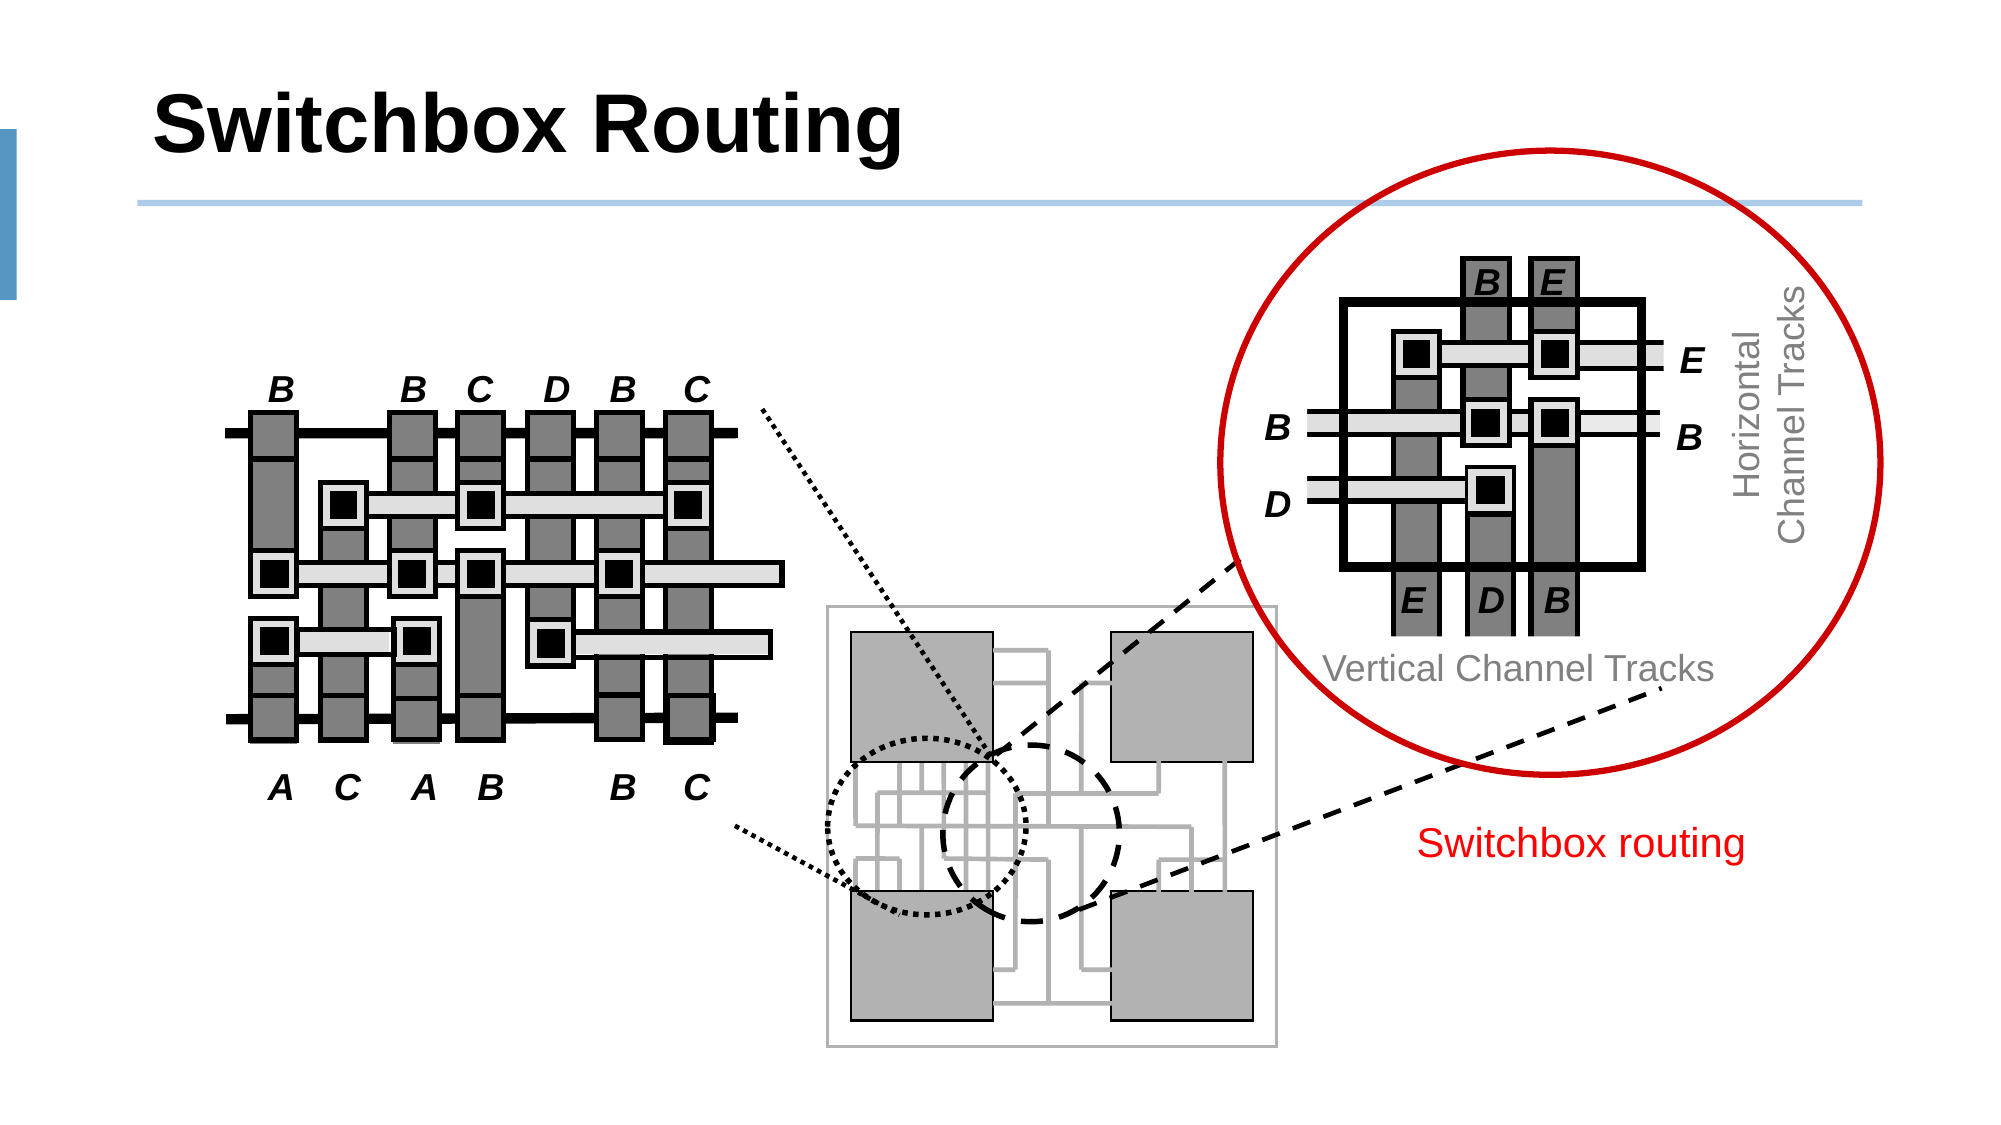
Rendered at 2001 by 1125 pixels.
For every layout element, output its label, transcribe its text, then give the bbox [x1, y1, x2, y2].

text_box [827, 915, 1277, 1047]
title Switchbox Routing [137, 42, 1863, 208]
text_box [1308, 150, 1792, 250]
text_box [1815, 276, 1881, 650]
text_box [942, 250, 1815, 922]
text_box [224, 357, 942, 915]
